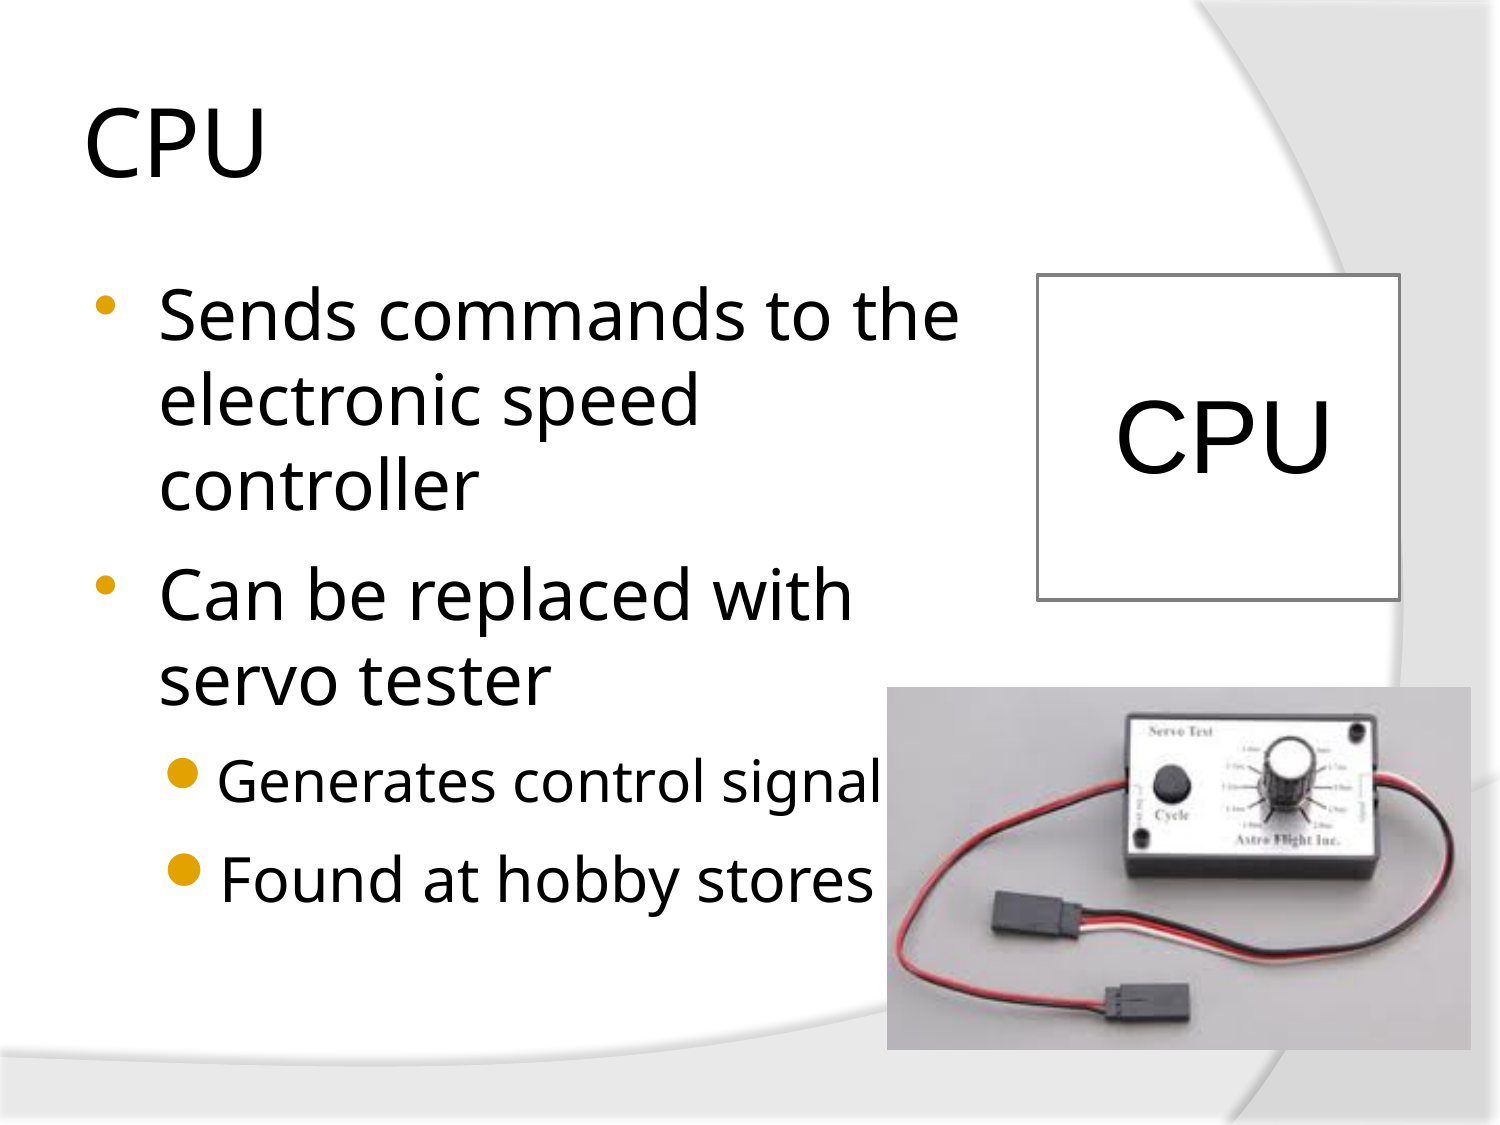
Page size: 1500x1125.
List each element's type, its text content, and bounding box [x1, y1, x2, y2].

picture [887, 687, 1471, 1051]
text_box CPU [1100, 362, 1363, 503]
text_box [1036, 273, 1401, 602]
list Sends commands to the electronic speed controller Can be replaced with servo tester Generates control signal Found at hobby stores [74, 262, 1013, 1038]
title CPU [74, 44, 1301, 233]
